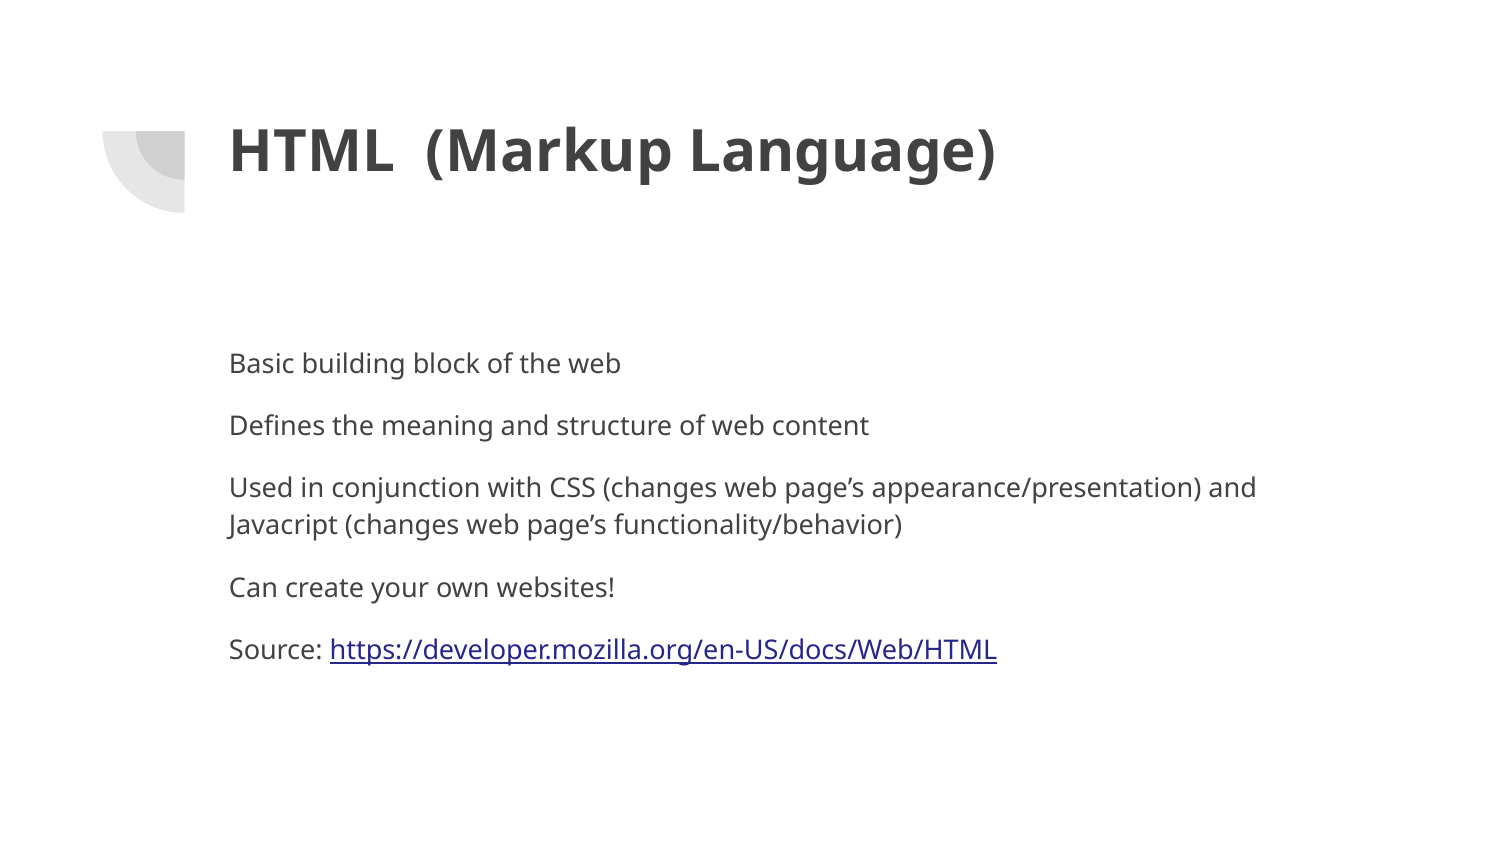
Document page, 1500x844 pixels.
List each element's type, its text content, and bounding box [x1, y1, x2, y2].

list Basic building block of the web Defines the meaning and structure of web content Used in conjunction with CSS (changes web page’s appearance/presentation) and Javacript (changes web page’s functionality/behavior) Can create your own websites! Source: https://developer.mozilla.org/en-US/docs/Web/HTML [213, 326, 1368, 744]
title HTML (Markup Language) [213, 98, 1368, 263]
